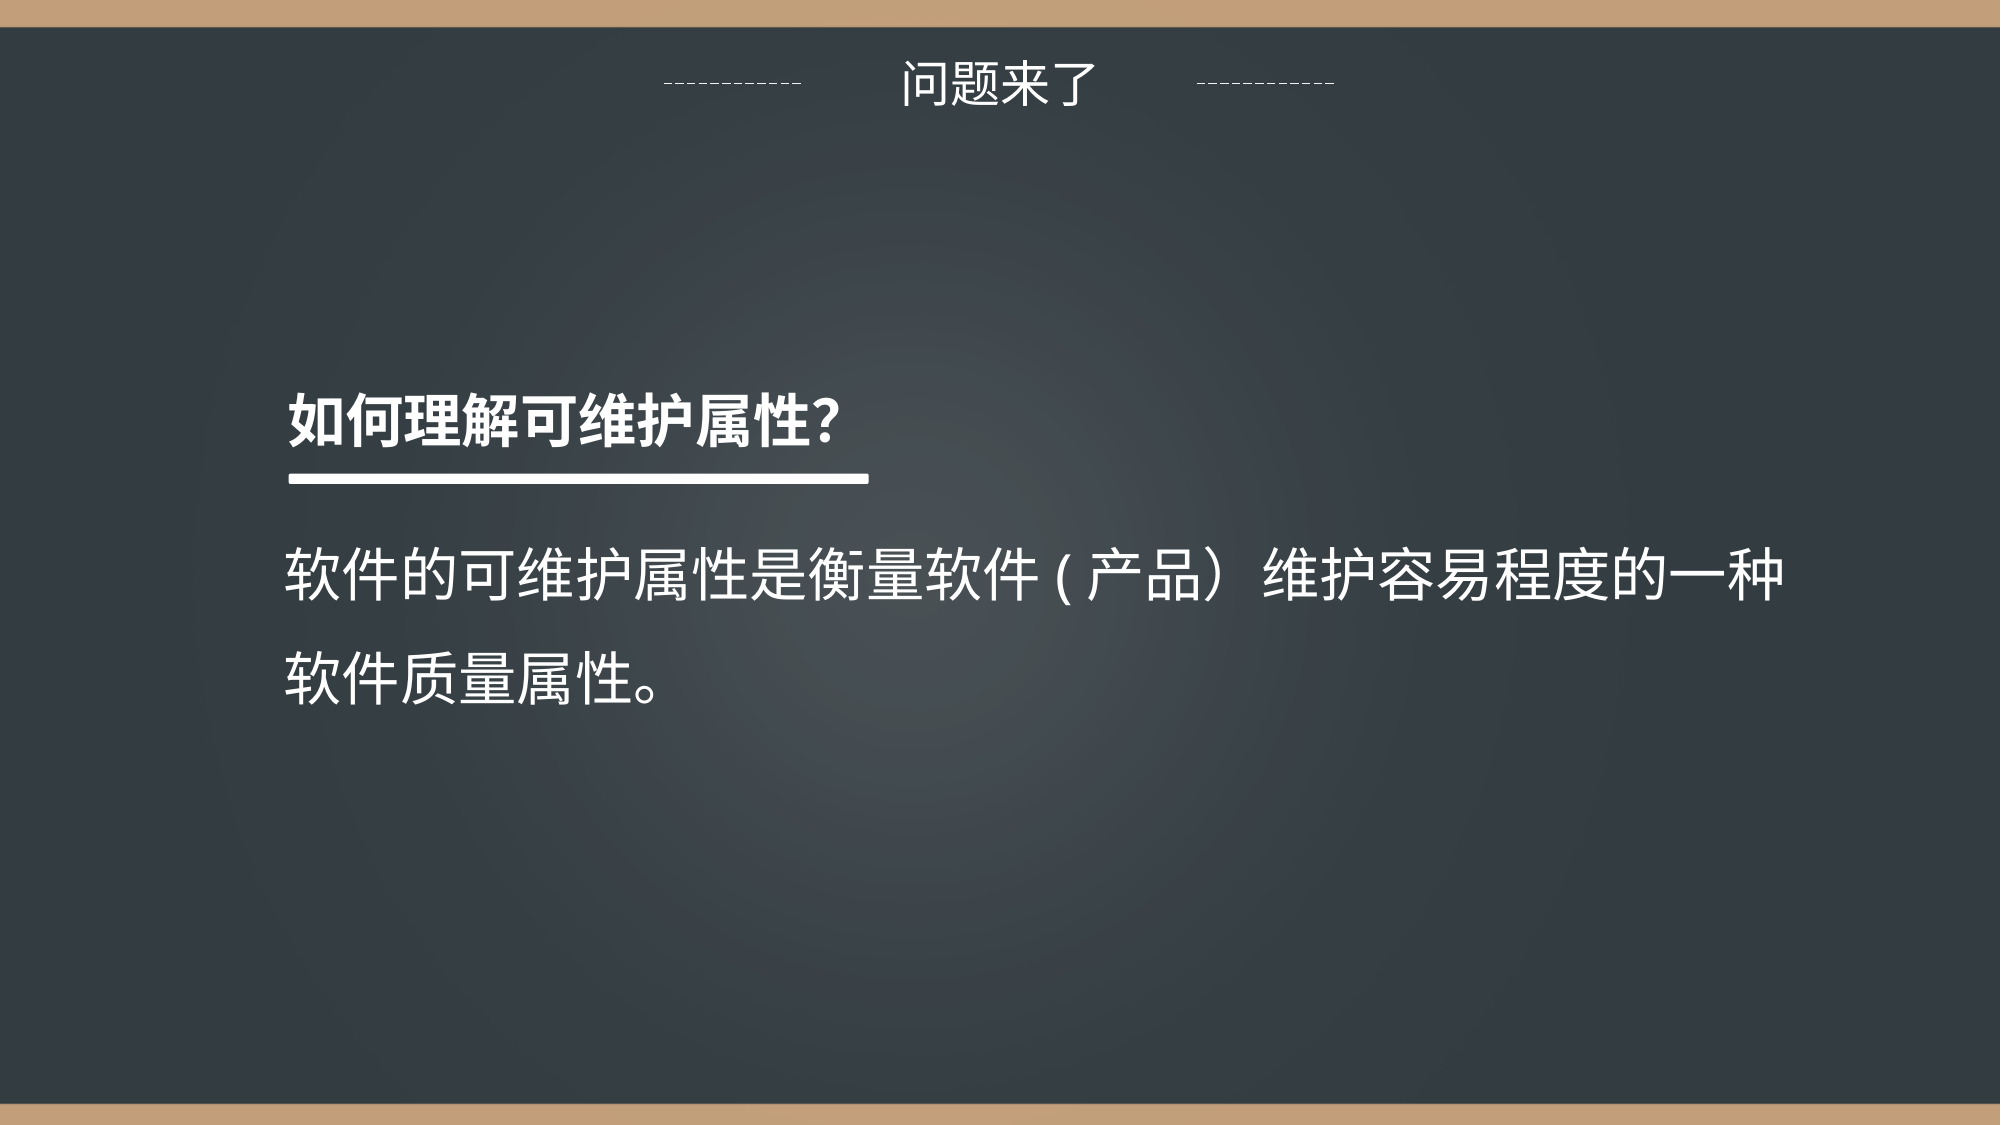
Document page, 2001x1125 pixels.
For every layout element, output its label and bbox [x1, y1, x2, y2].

text_box [663, 45, 1337, 121]
text_box [269, 376, 1831, 711]
picture [0, 0, 2000, 1125]
